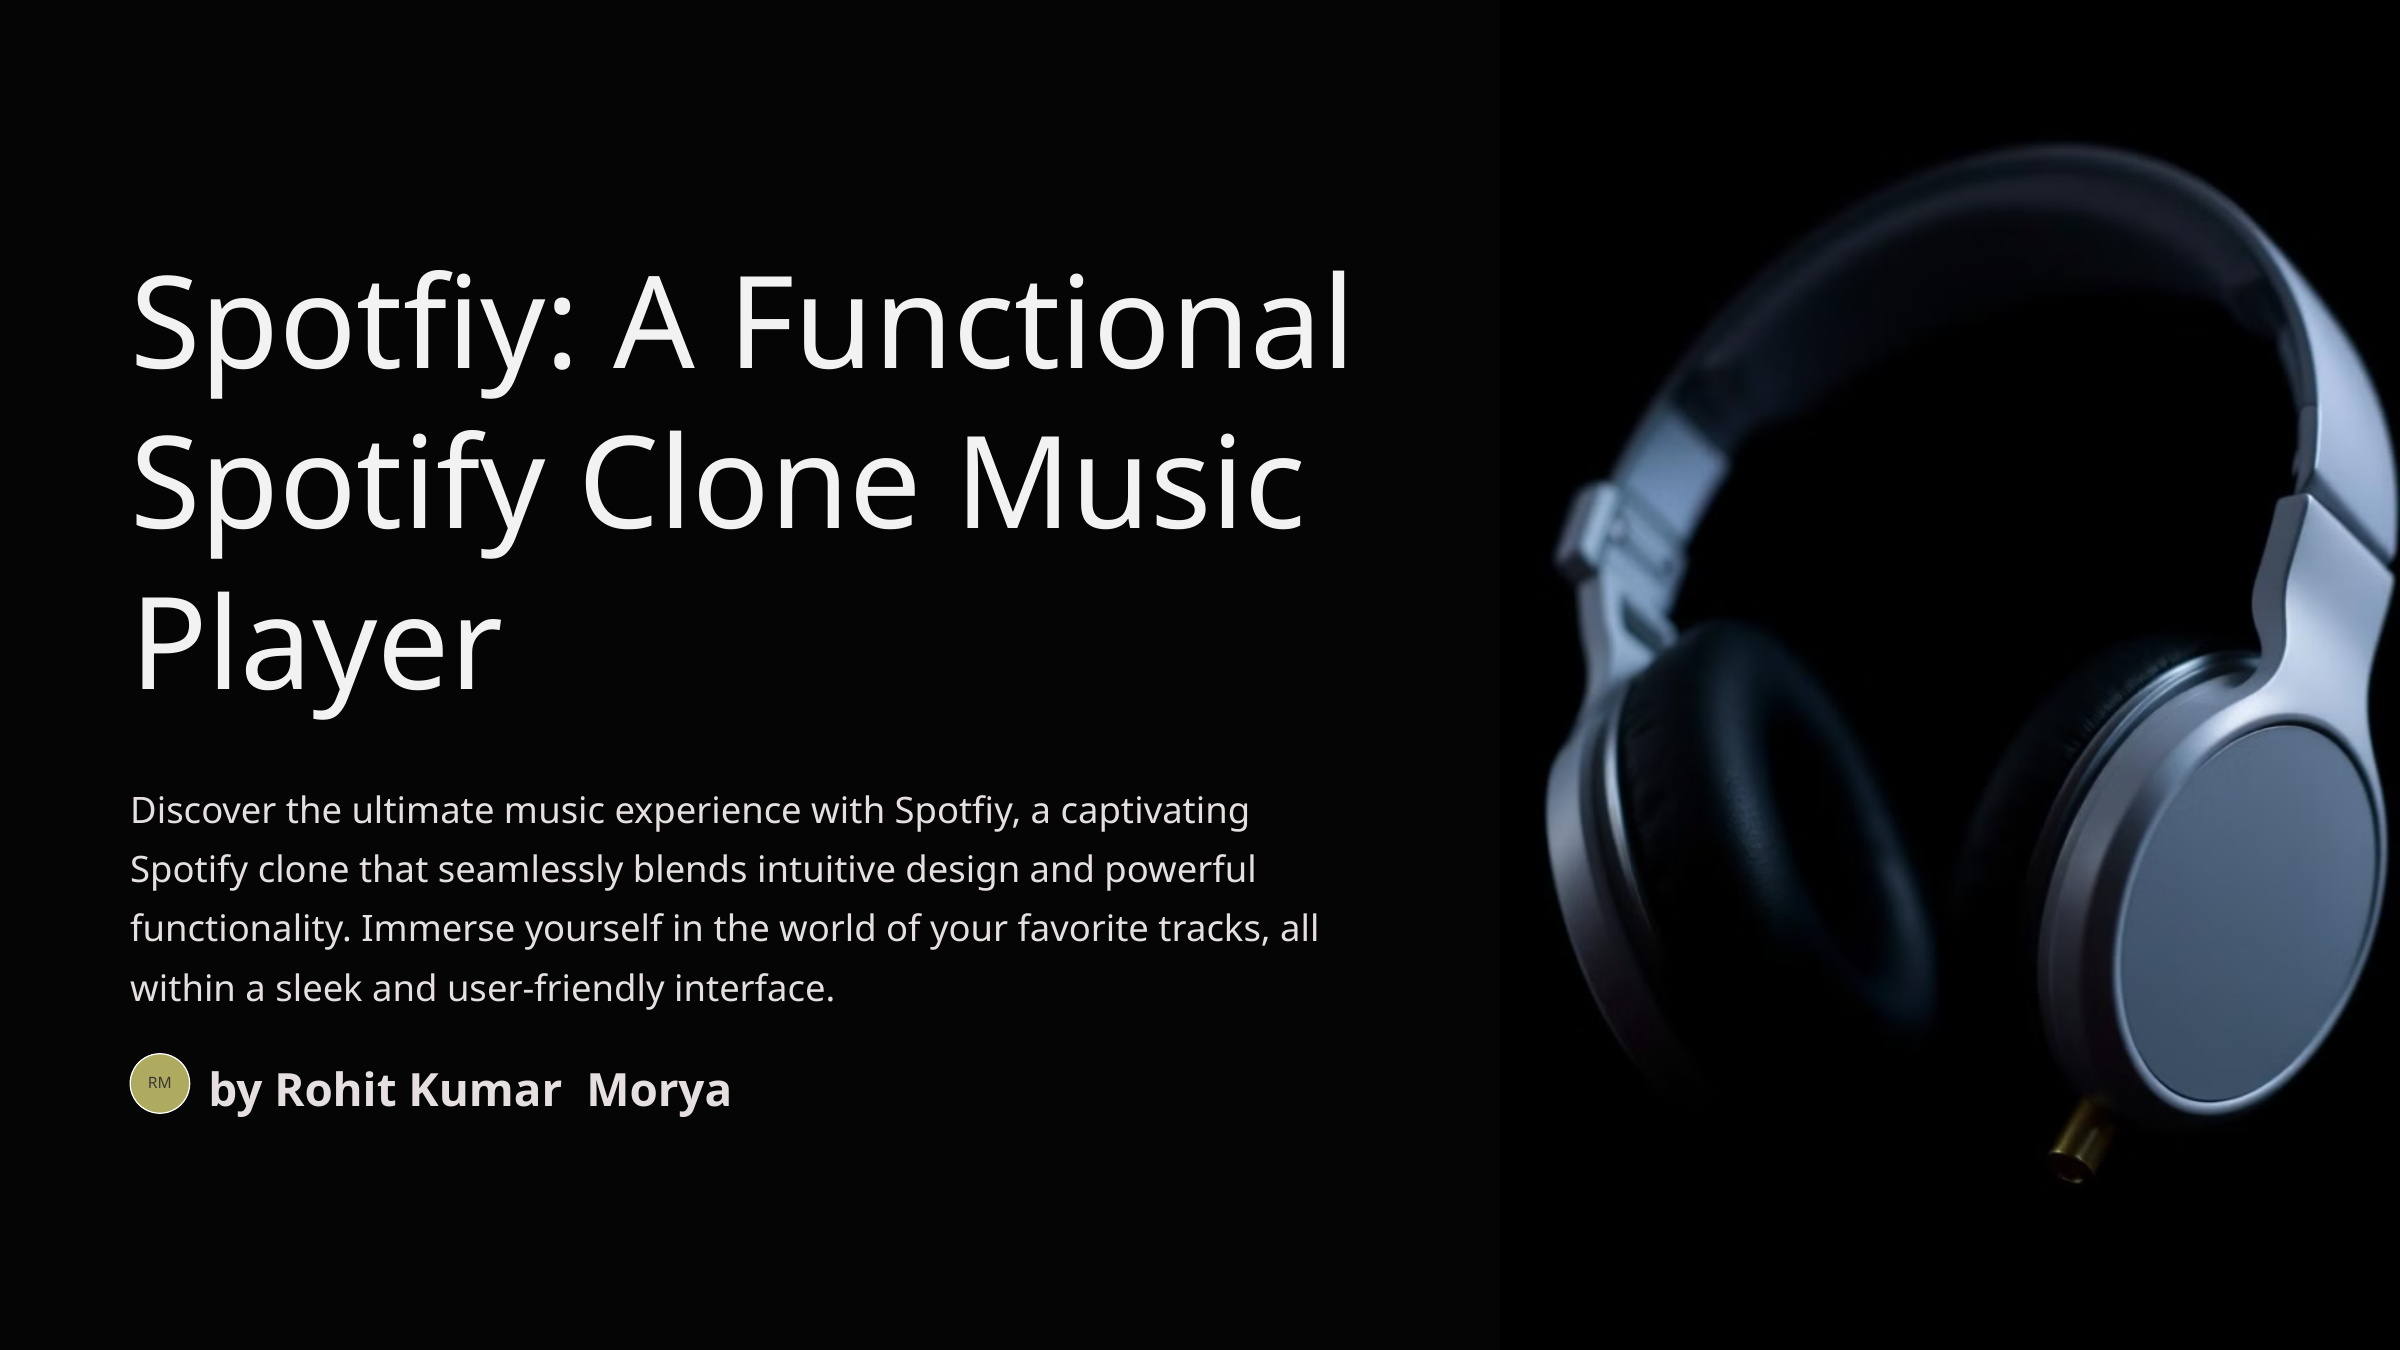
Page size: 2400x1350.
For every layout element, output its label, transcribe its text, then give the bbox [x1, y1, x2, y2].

text_box by Rohit Kumar Morya [208, 1051, 672, 1117]
text_box [130, 1053, 190, 1114]
text_box Spotfiy: A Functional Spotify Clone Music Player [130, 233, 1370, 716]
picture [1499, 0, 2400, 1350]
text_box Discover the ultimate music experience with Spotfiy, a captivating Spotify clone that seamlessly blends intuitive design and powerful functionality. Immerse yourself in the world of your favorite tracks, all within a sleek and user-friendly interface. [130, 771, 1370, 1010]
text_box RM [147, 1075, 172, 1092]
